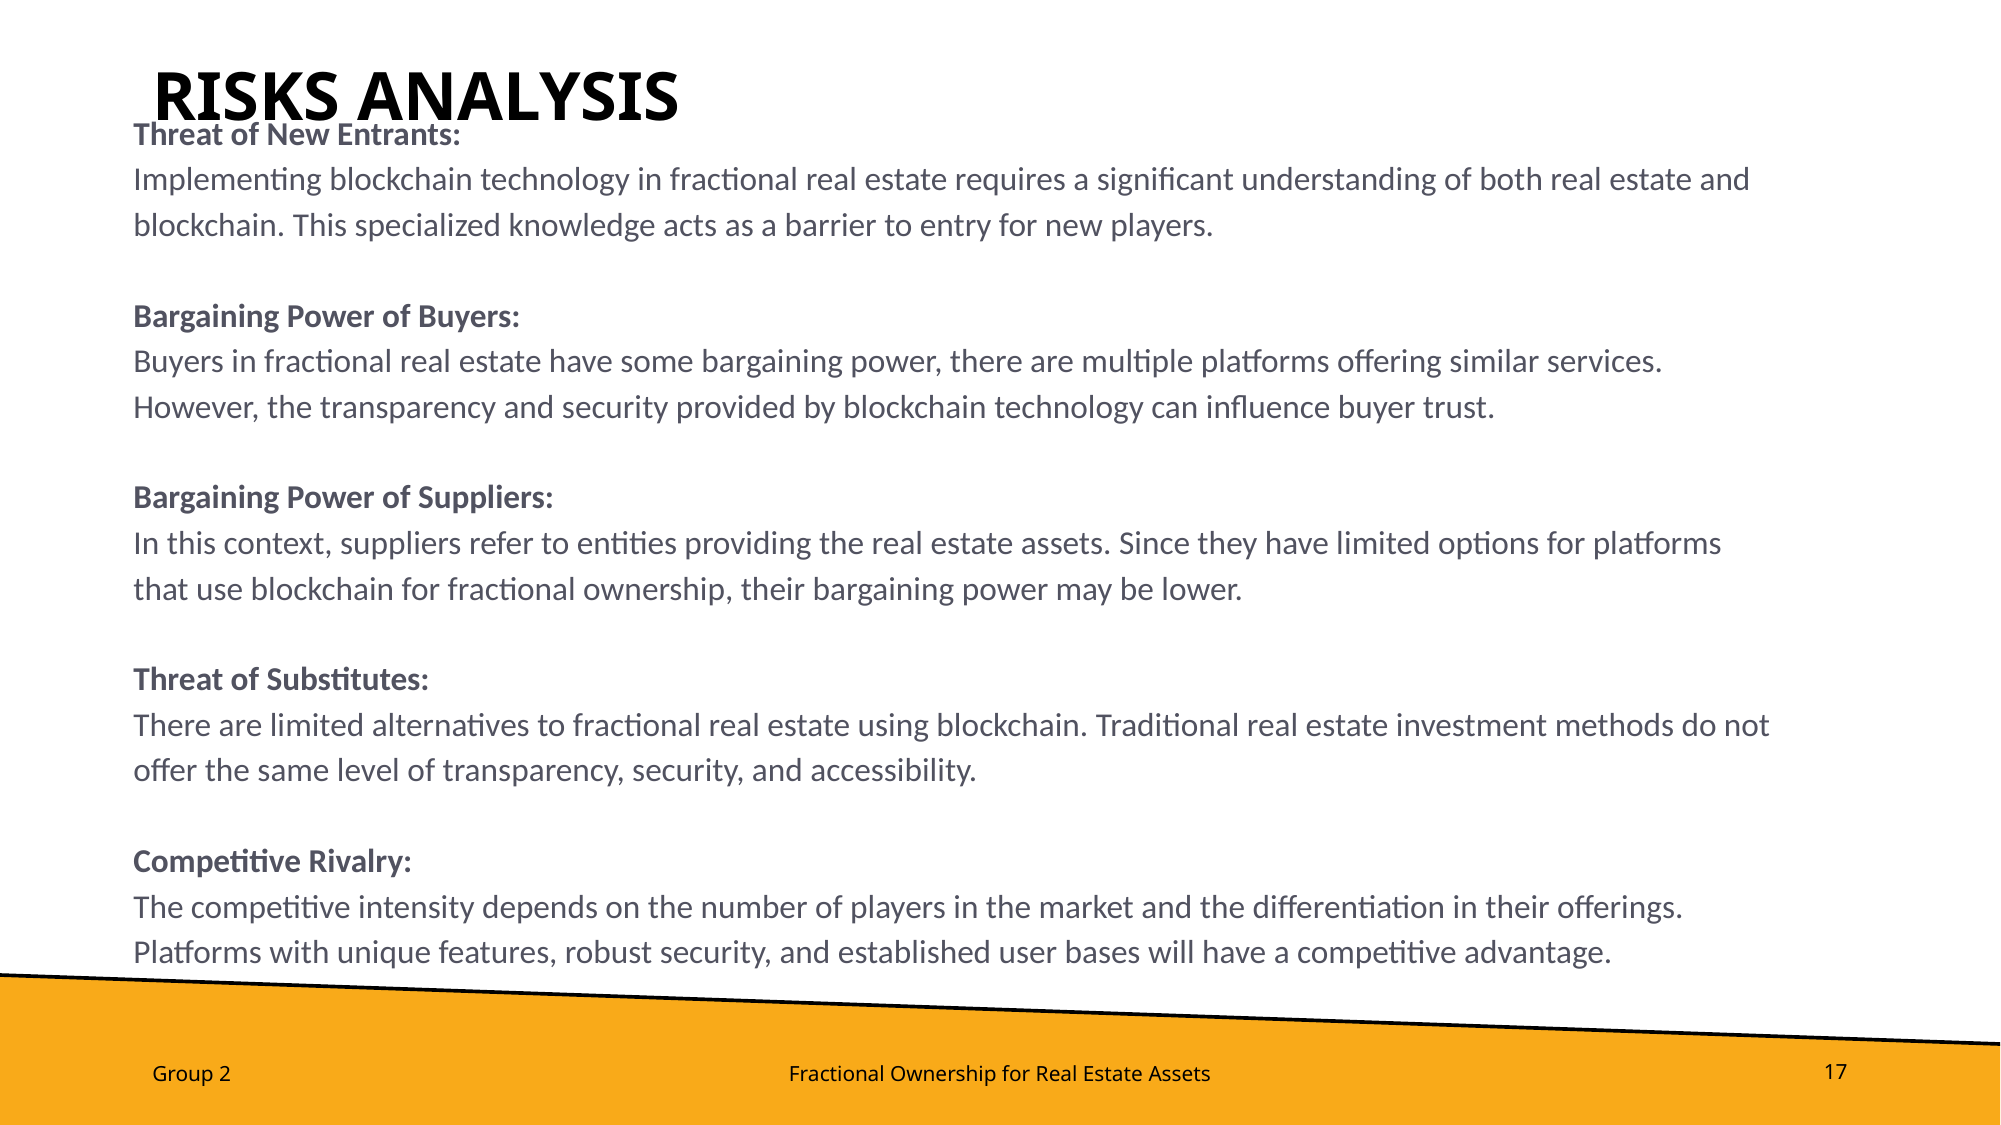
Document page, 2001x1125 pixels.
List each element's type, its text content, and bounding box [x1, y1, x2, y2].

slide_number Group 2 [137, 1042, 588, 1103]
footer Fractional Ownership for Real Estate Assets [662, 1042, 1338, 1103]
title RISKS ANALYSIS [137, 0, 1863, 208]
text_box Threat of New Entrants: Implementing blockchain technology in fractional real estate requires a significant understanding of both real estate and blockchain. This specialized knowledge acts as a barrier to entry for new players. Bargaining Power of Buyers: Buyers in fractional real estate have some bargaining power, there are multiple platforms offering similar services. However, the transparency and security provided by blockchain technology can influence buyer trust. Bargaining Power of Suppliers: In this context, suppliers refer to entities providing the real estate assets. Since they have limited options for platforms that use blockchain for fractional ownership, their bargaining power may be lower. Threat of Substitutes: There are limited alternatives to fractional real estate using blockchain. Traditional real estate investment methods do not offer the same level of transparency, security, and accessibility. Competitive Rivalry: The competitive intensity depends on the number of players in the market and the differentiation in their offerings. Platforms with unique features, robust security, and established user bases will have a competitive advantage. [118, 98, 1794, 978]
slide_number 17 [1412, 1042, 1863, 1103]
